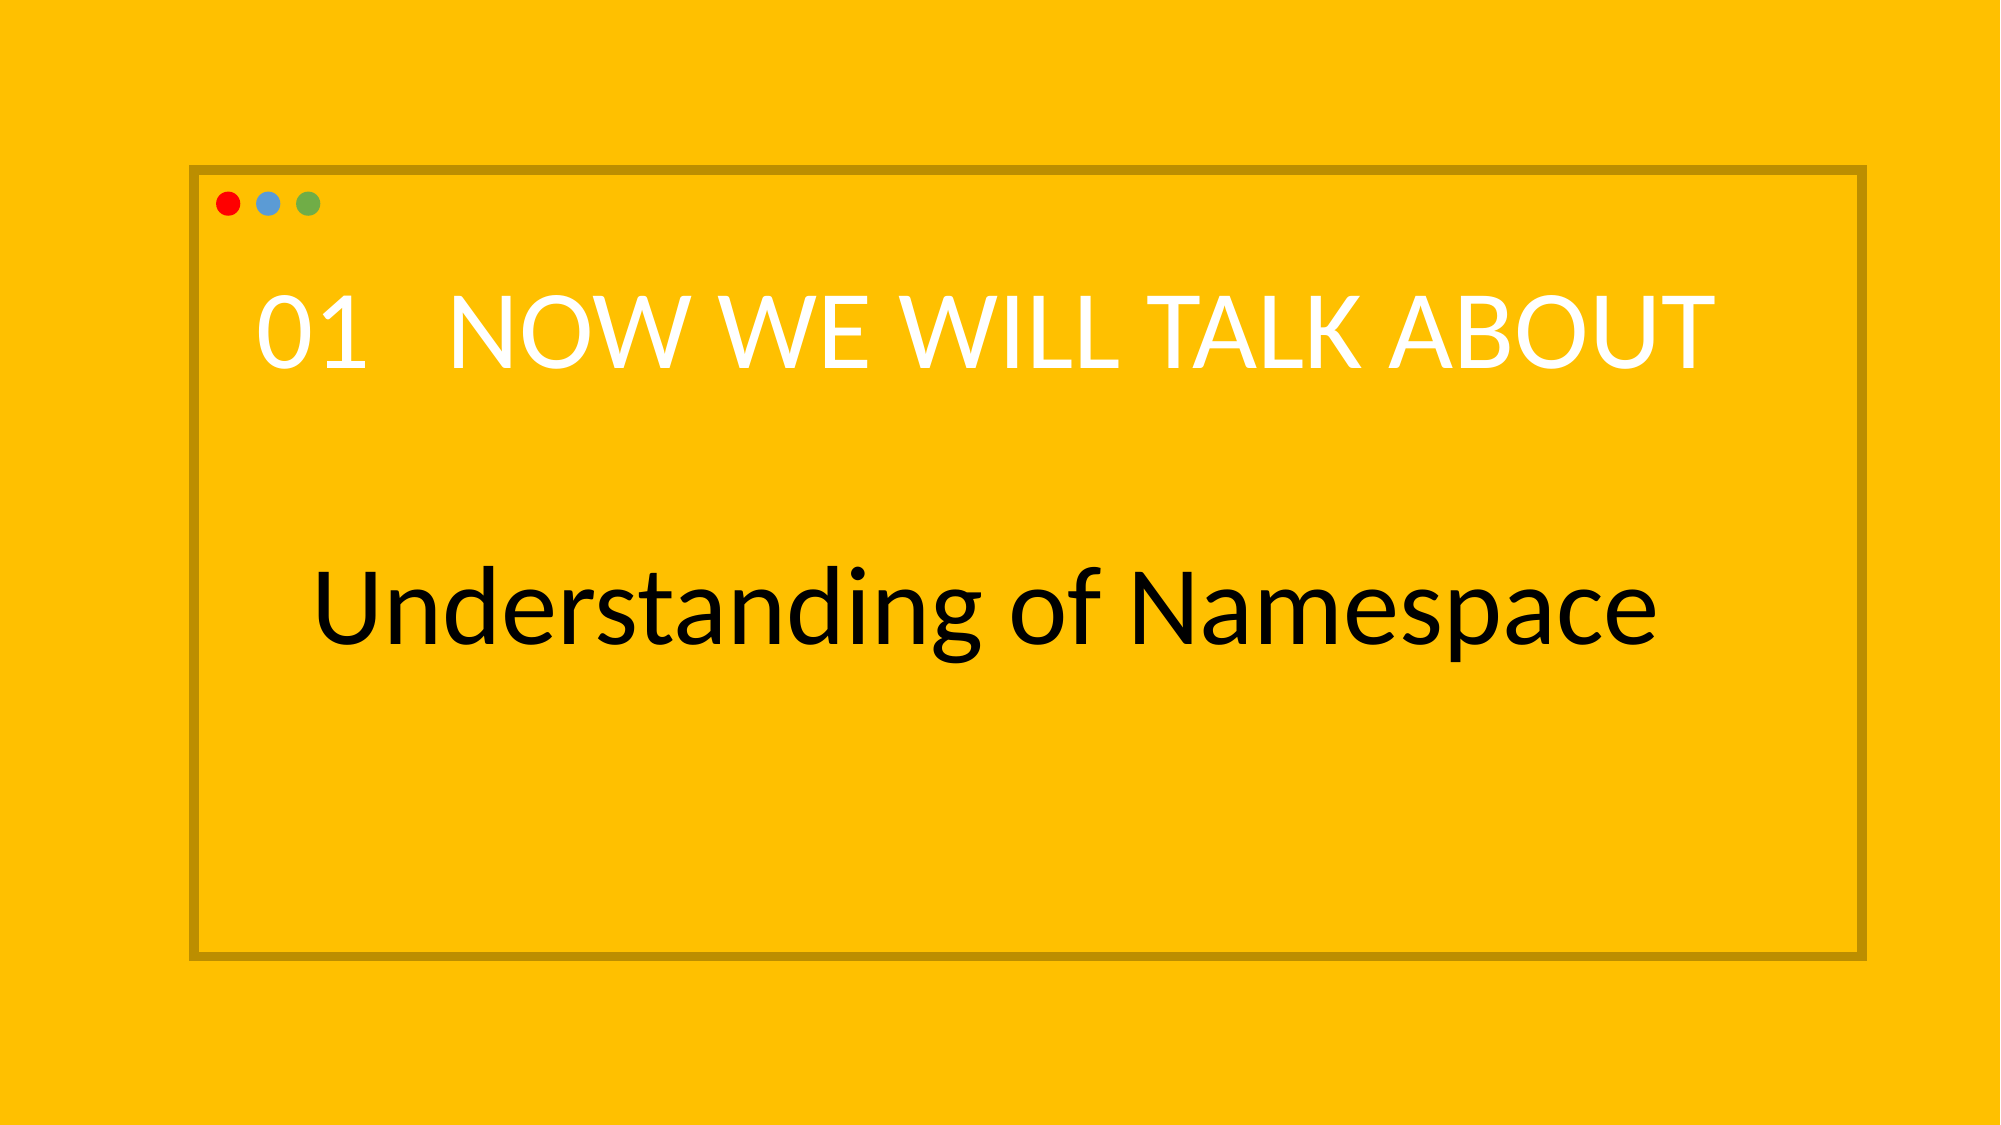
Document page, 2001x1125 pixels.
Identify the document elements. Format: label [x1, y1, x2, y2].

text_box [193, 170, 1863, 957]
